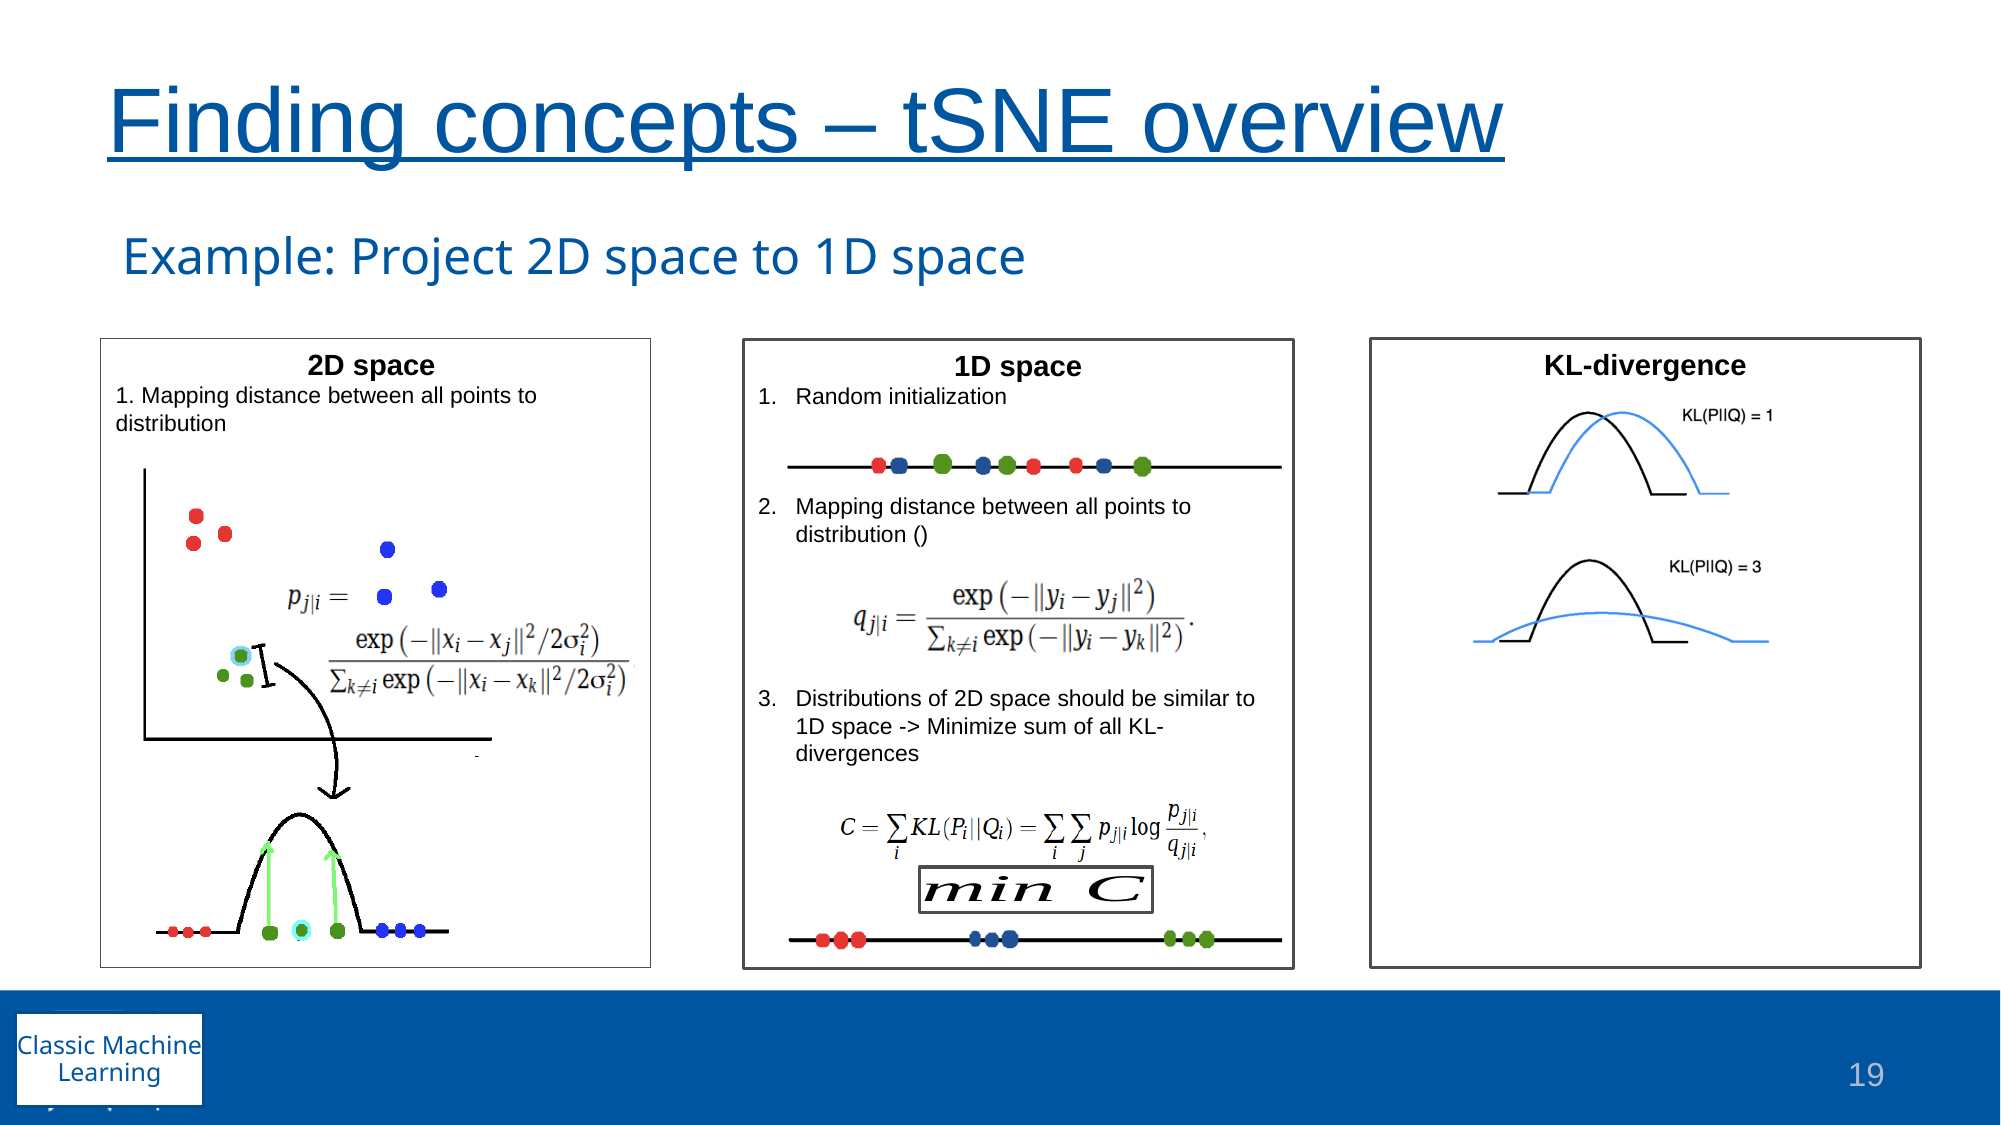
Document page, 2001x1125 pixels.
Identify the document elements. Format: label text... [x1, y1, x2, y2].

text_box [1370, 338, 1921, 968]
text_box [15, 1012, 205, 1108]
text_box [100, 338, 651, 968]
title Finding concepts – tSNE overview [99, 38, 1900, 193]
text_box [743, 339, 1294, 969]
slide_number 19 [1790, 1042, 1900, 1103]
list Example: Project 2D space to 1D space [99, 217, 1900, 302]
